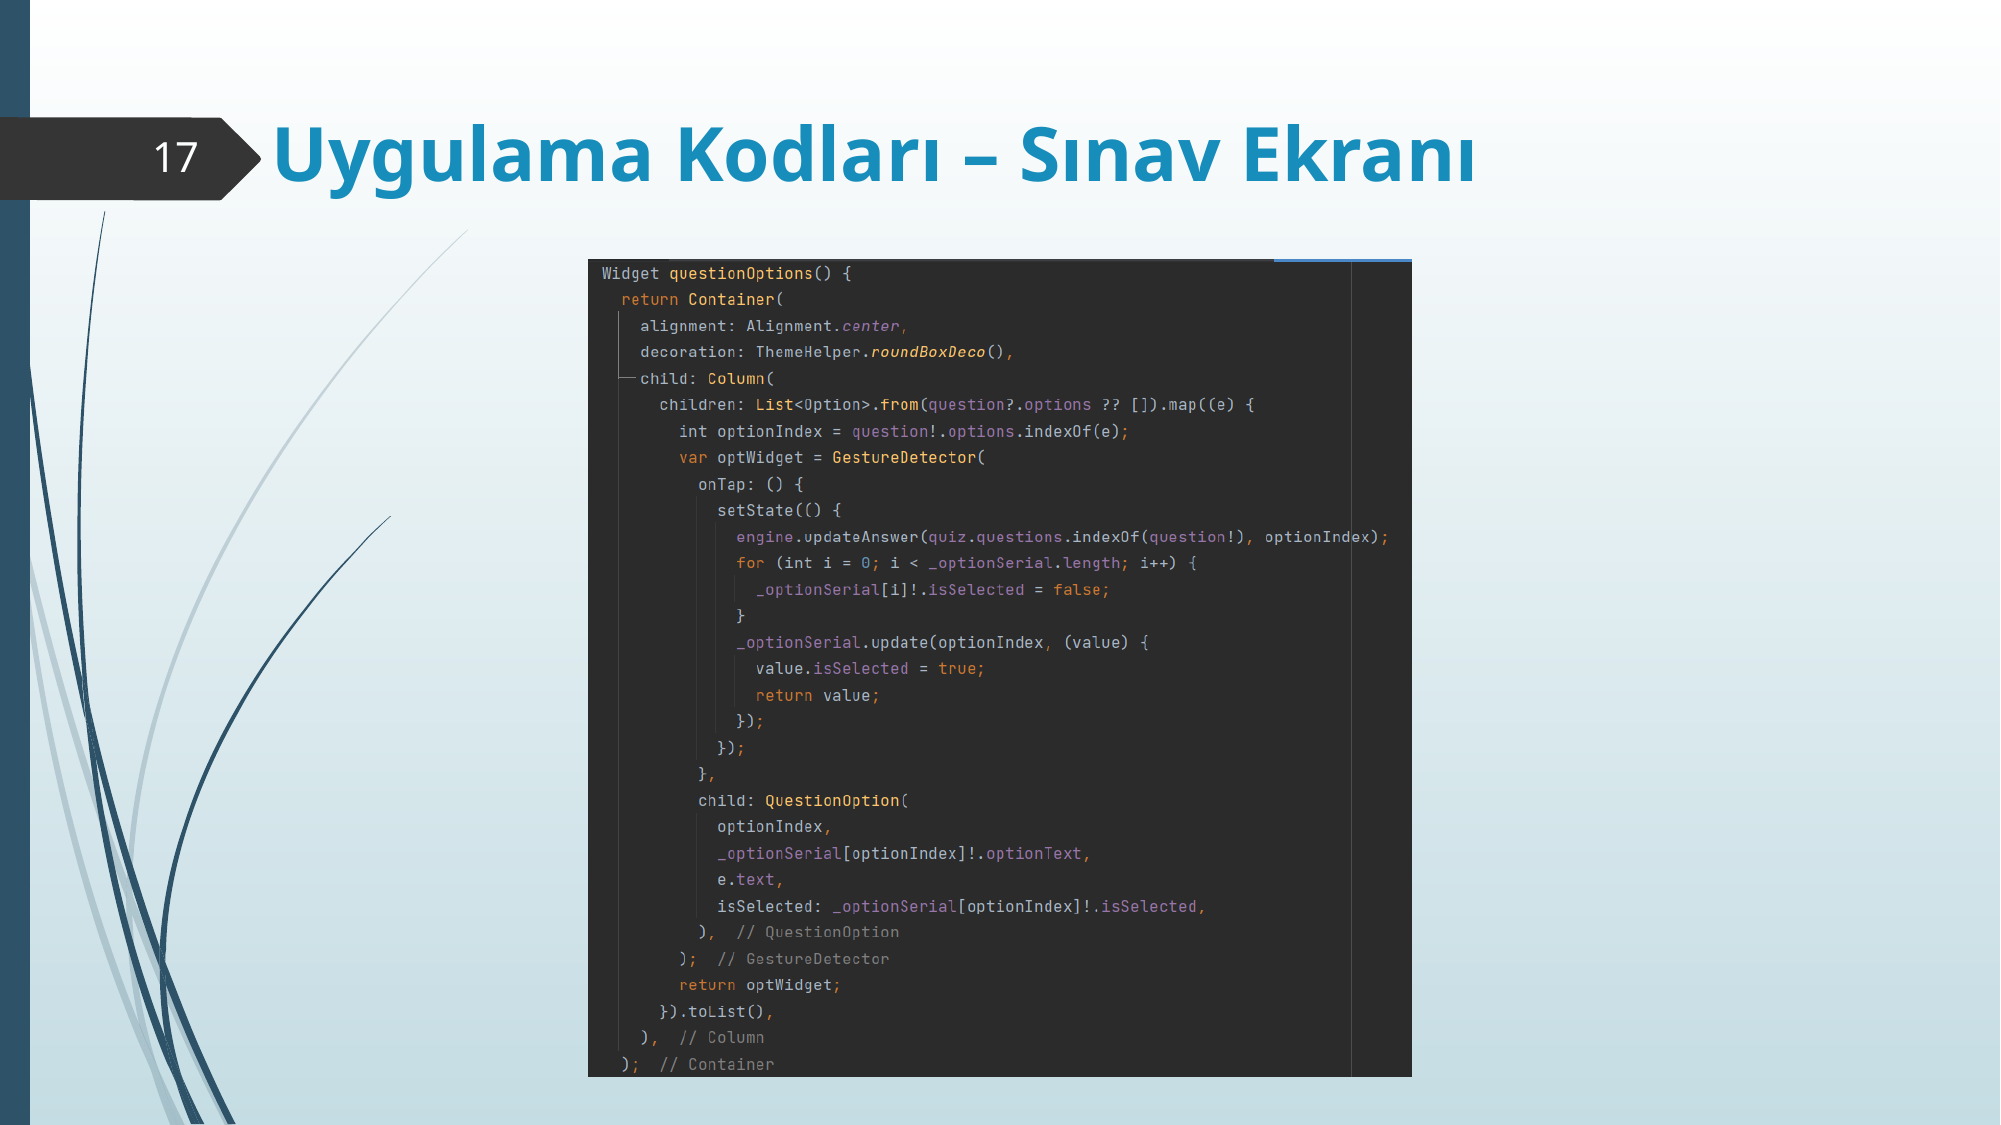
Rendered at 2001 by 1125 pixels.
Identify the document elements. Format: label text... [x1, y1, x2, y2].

slide_number 17 [87, 129, 216, 190]
text_box Uygulama Kodları – Sınav Ekranı [232, 98, 1519, 309]
picture [588, 259, 1412, 1078]
